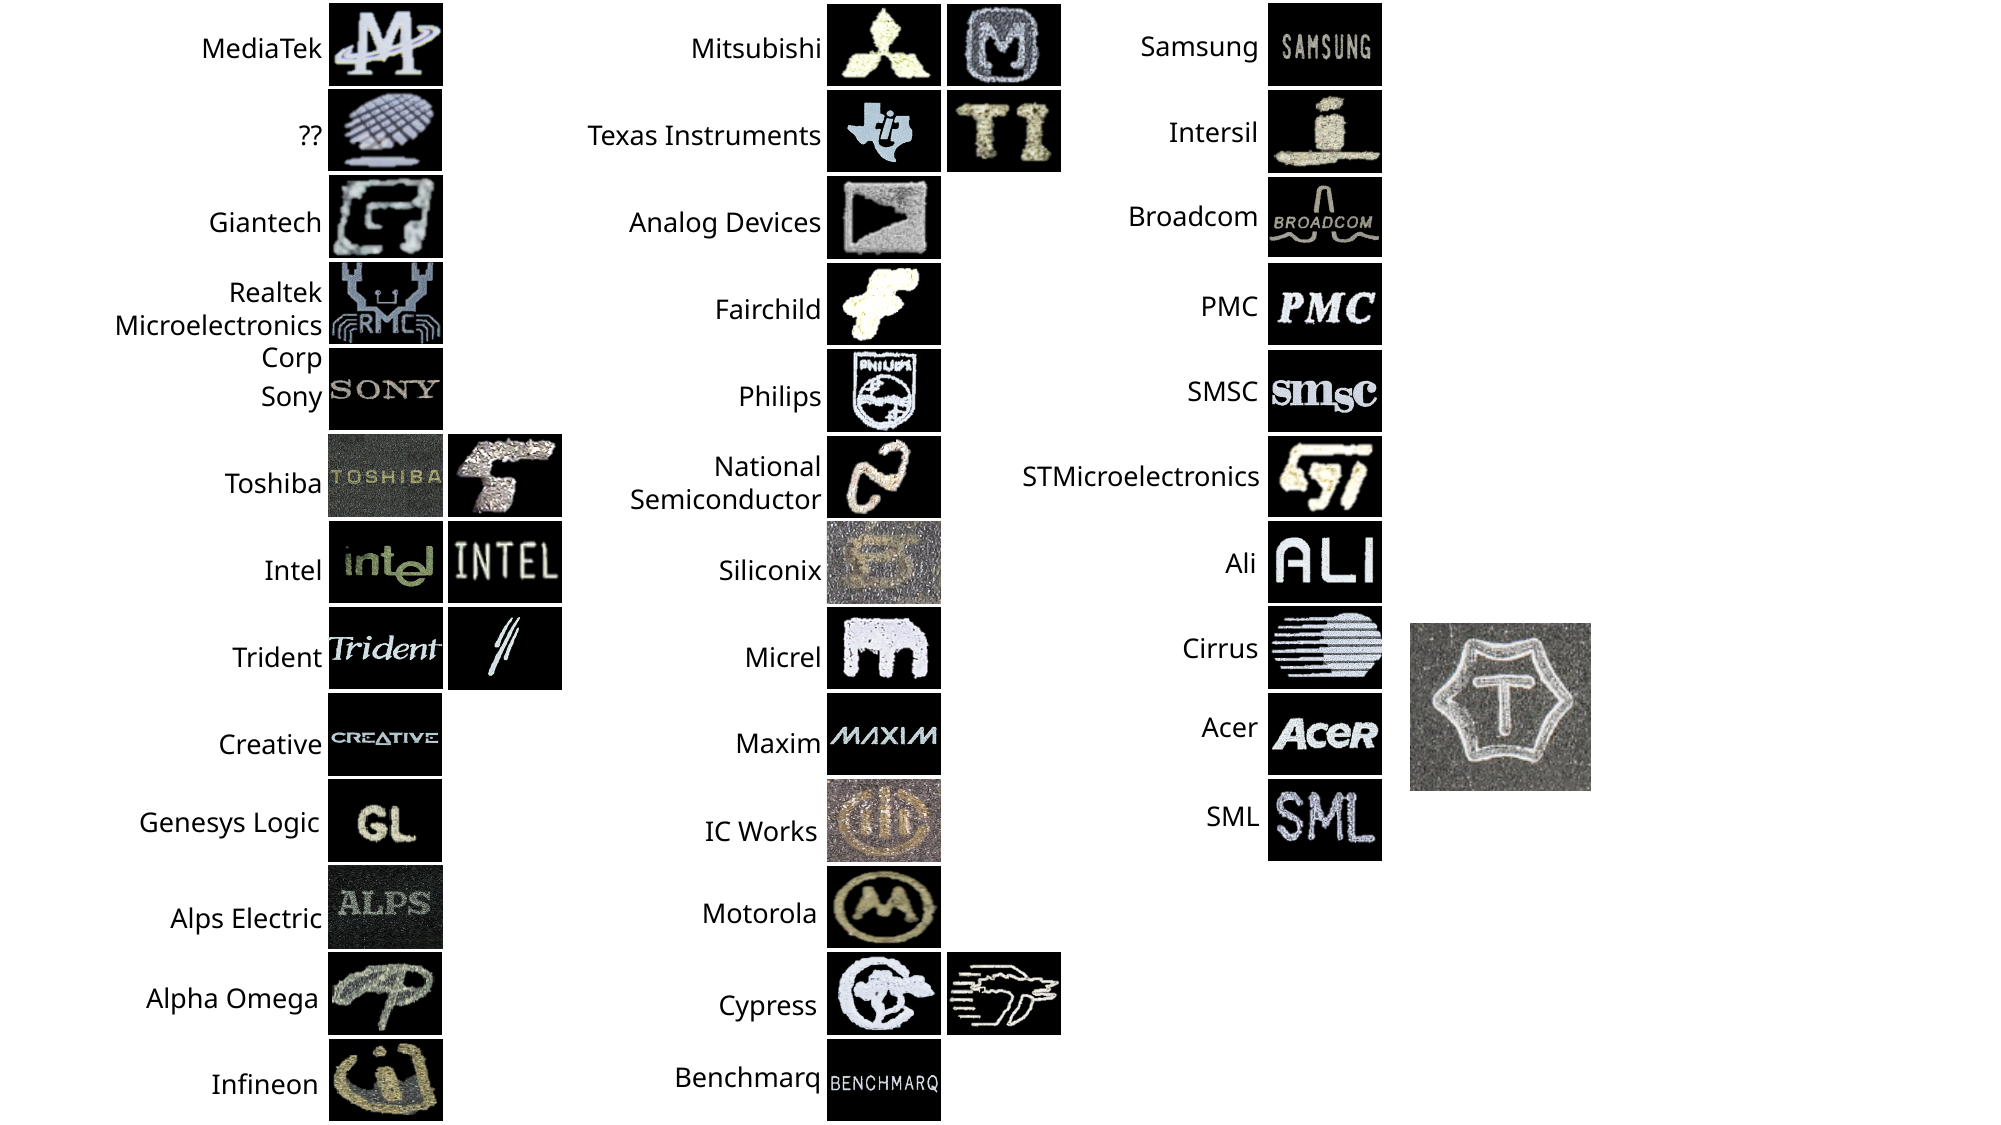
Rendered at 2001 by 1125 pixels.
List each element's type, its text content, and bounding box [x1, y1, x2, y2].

text_box Acer [942, 702, 1267, 749]
text_box Fairchild [499, 284, 826, 333]
picture [826, 1038, 942, 1122]
picture [1267, 2, 1383, 87]
text_box Giantech [6, 197, 327, 245]
text_box Toshiba [6, 458, 327, 506]
picture [1267, 176, 1383, 258]
picture [327, 606, 443, 690]
picture [447, 520, 563, 604]
text_box ?? [6, 111, 338, 159]
picture [327, 261, 443, 345]
picture [1267, 89, 1383, 174]
text_box Texas Instruments [499, 110, 826, 159]
text_box Realtek Microelectronics Corp [6, 268, 338, 371]
text_box Cypress [498, 980, 826, 1027]
picture [826, 435, 942, 519]
picture [447, 606, 563, 691]
text_box Alpha Omega [120, 973, 327, 1020]
picture [826, 89, 942, 173]
text_box Infineon [120, 1059, 327, 1106]
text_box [826, 951, 1062, 1036]
picture [1410, 622, 1592, 792]
text_box Samsung [1062, 21, 1267, 68]
text_box IC Works [498, 807, 826, 853]
text_box Philips [499, 371, 826, 419]
text_box Creative [6, 719, 327, 767]
text_box Broadcom [942, 191, 1267, 238]
picture [826, 692, 942, 776]
picture [447, 433, 563, 518]
text_box Mitsubishi [499, 23, 826, 72]
picture [327, 520, 443, 604]
text_box SMSC [942, 367, 1267, 413]
picture [826, 865, 942, 949]
picture [1267, 434, 1383, 518]
picture [826, 778, 942, 863]
text_box Trident [6, 632, 327, 680]
picture [1267, 262, 1383, 346]
picture [1267, 520, 1383, 604]
picture [1267, 778, 1383, 862]
picture [327, 951, 443, 1036]
text_box MediaTek [6, 24, 327, 72]
picture [1267, 349, 1383, 433]
picture [327, 778, 443, 863]
picture [327, 692, 443, 777]
picture [826, 606, 942, 690]
picture [327, 2, 443, 259]
text_box Siliconix [563, 545, 826, 593]
picture [946, 89, 1062, 173]
text_box Maxim [499, 718, 826, 767]
text_box Intersil [1062, 107, 1267, 154]
picture [826, 175, 942, 260]
text_box Alps Electric [6, 893, 327, 941]
text_box Intel [6, 545, 327, 593]
text_box National Semiconductor [499, 442, 837, 522]
text_box Analog Devices [499, 197, 826, 245]
picture [327, 865, 443, 949]
text_box Sony [6, 371, 327, 419]
picture [826, 3, 942, 87]
text_box Intersil [942, 107, 946, 154]
picture [327, 1038, 443, 1122]
picture [1267, 692, 1383, 776]
picture [826, 262, 942, 346]
text_box STMicroelectronics [942, 452, 1267, 498]
picture [327, 433, 443, 518]
picture [946, 3, 1062, 87]
text_box SML [942, 792, 1267, 838]
text_box PMC [942, 282, 1267, 328]
text_box Micrel [563, 632, 826, 680]
text_box Cirrus [942, 624, 1267, 670]
picture [1267, 605, 1383, 690]
picture [327, 347, 443, 431]
picture [826, 520, 942, 605]
text_box Ali [942, 539, 1267, 585]
text_box Samsung [942, 21, 946, 68]
picture [826, 348, 942, 433]
text_box Motorola [498, 888, 826, 935]
text_box Genesys Logic [0, 797, 327, 844]
text_box Benchmarq [498, 1053, 826, 1099]
